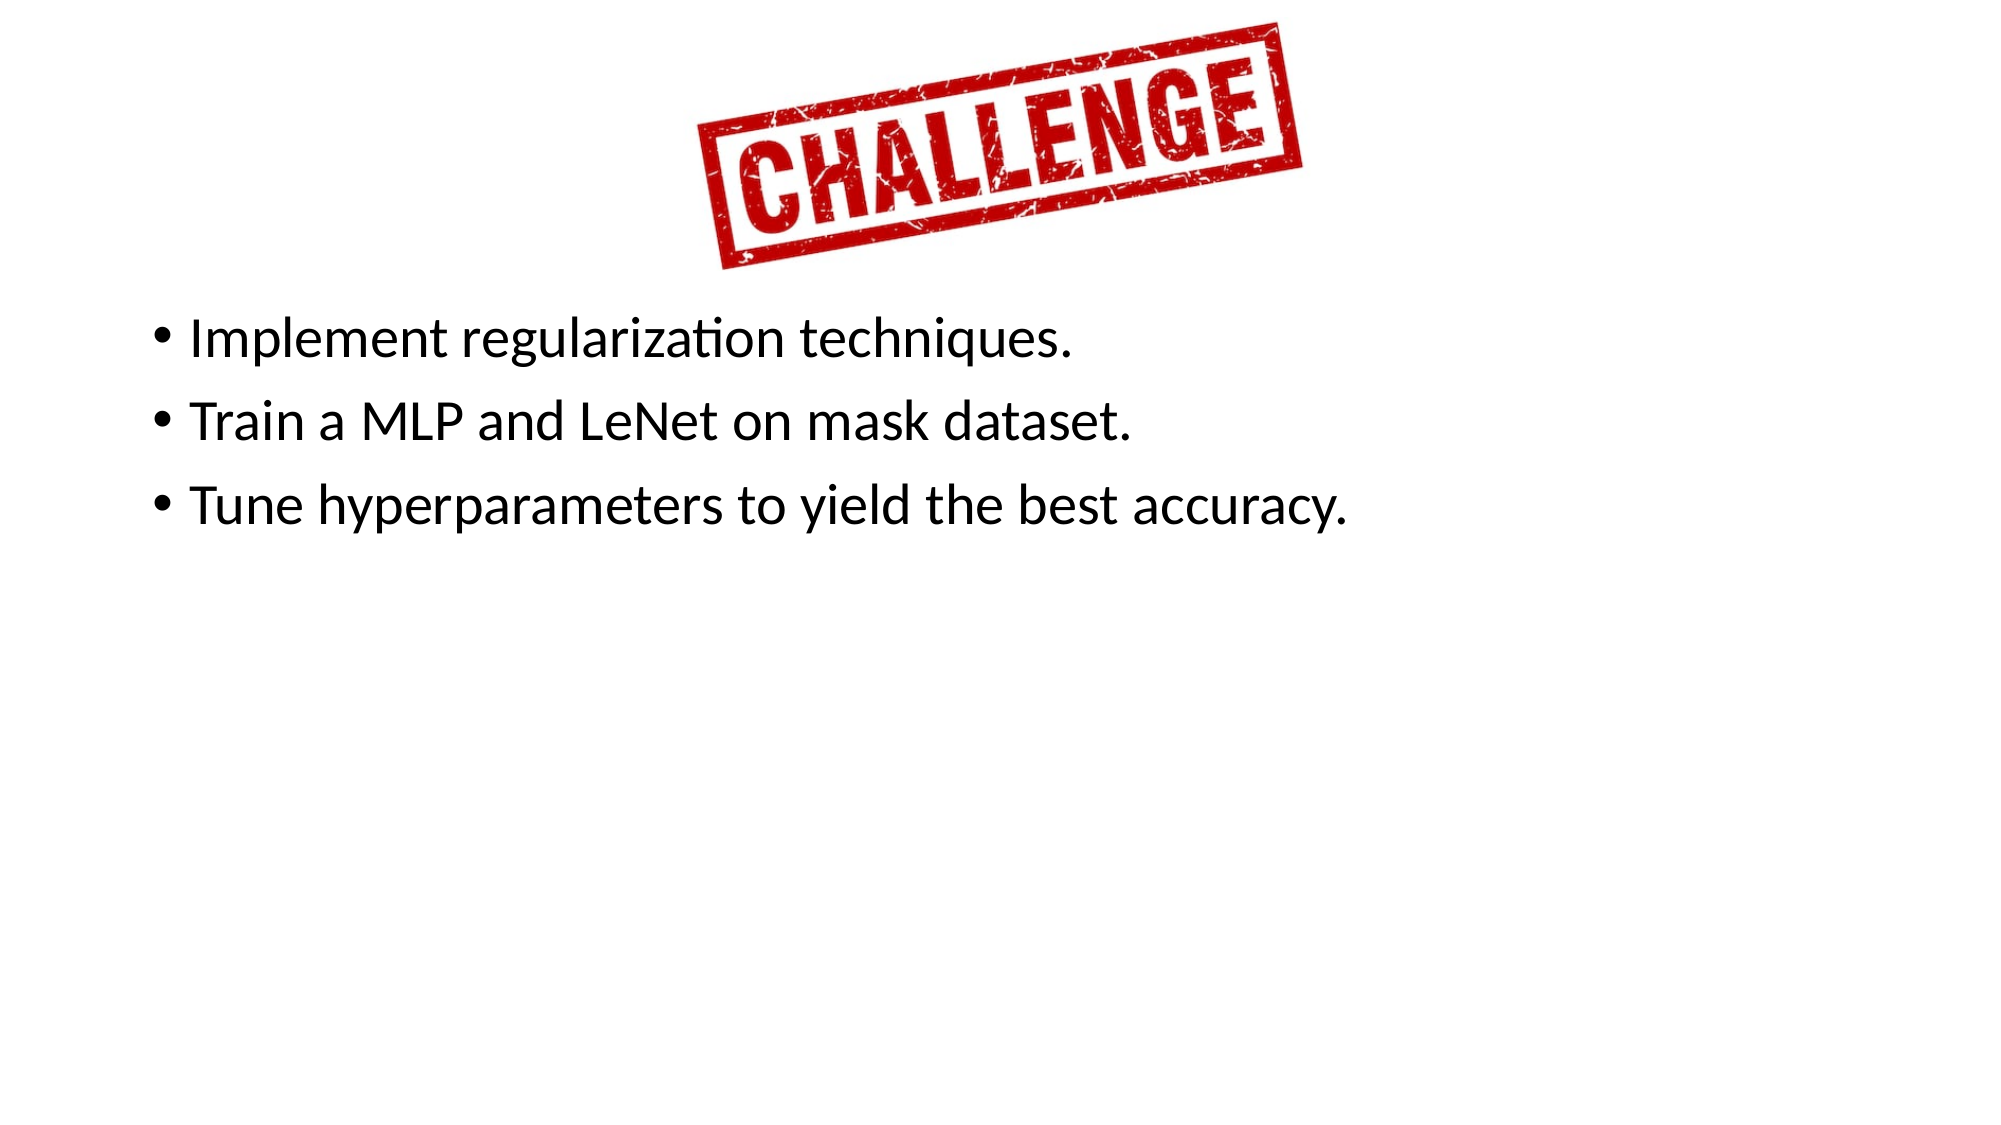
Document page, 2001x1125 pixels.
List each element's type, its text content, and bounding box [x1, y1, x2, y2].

picture [683, 16, 1317, 271]
list Implement regularization techniques. Train a MLP and LeNet on mask dataset. Tune hyperparameters to yield the best accuracy. [137, 299, 1863, 1014]
